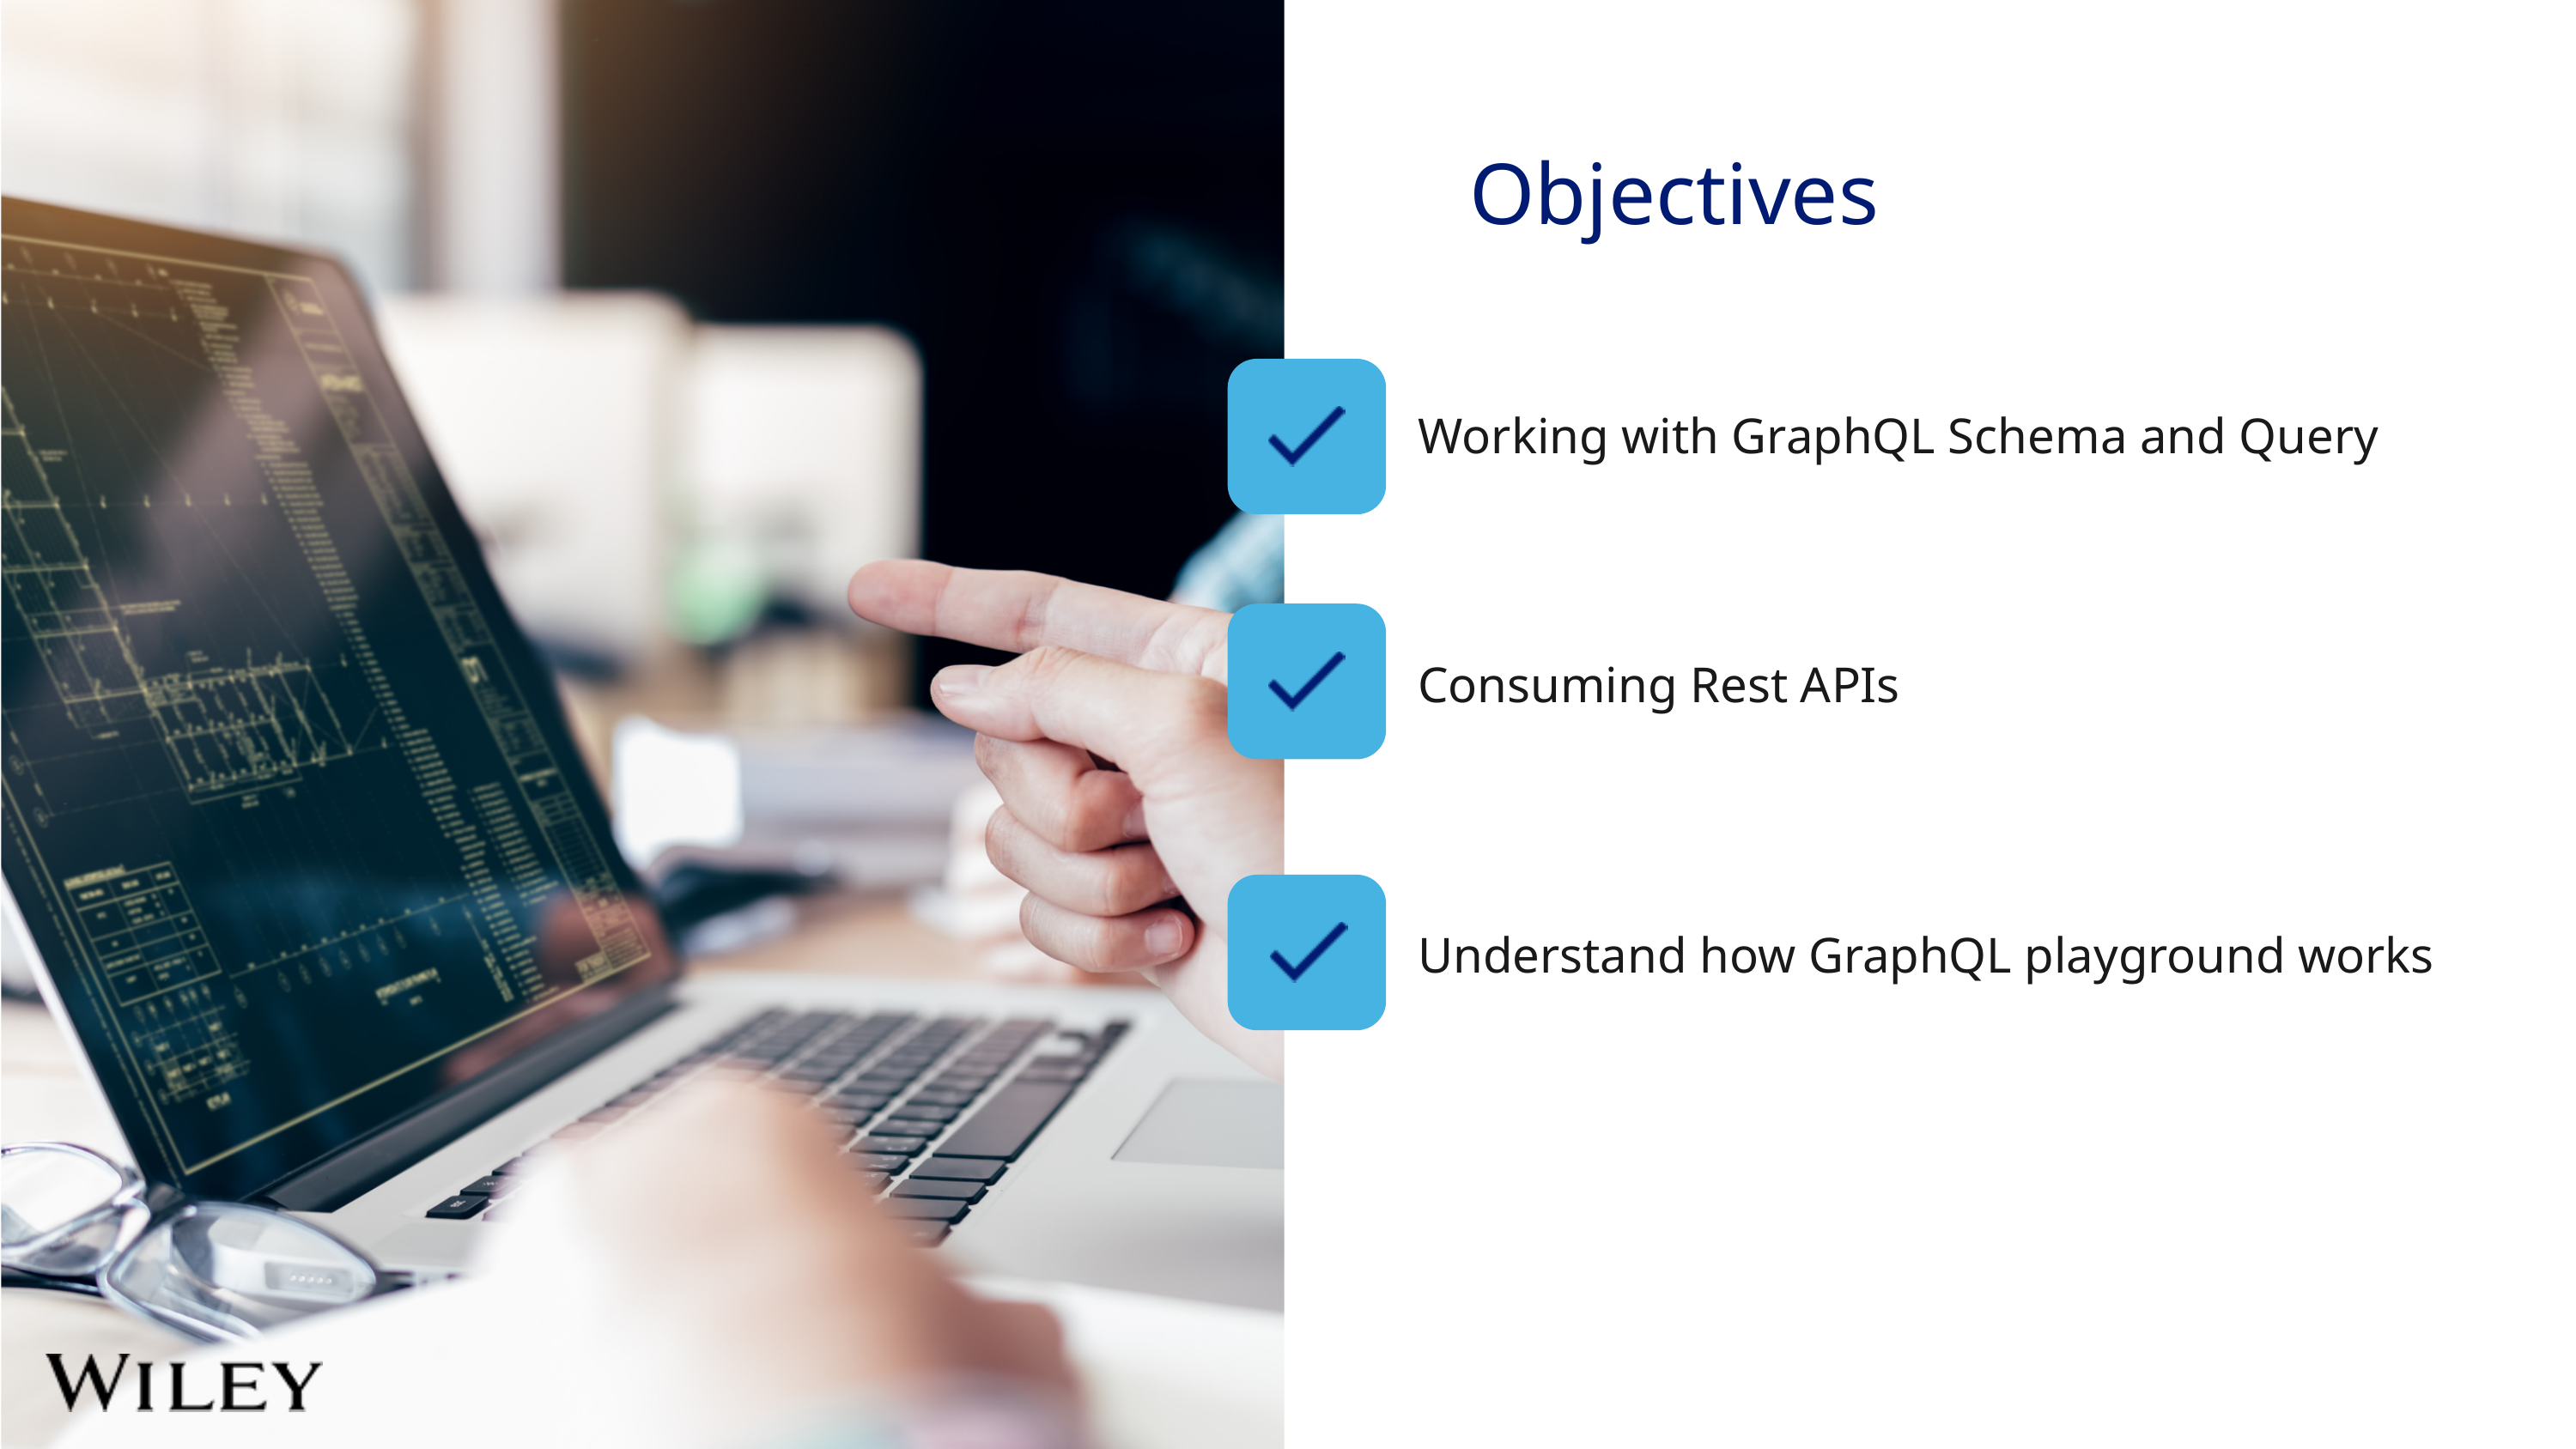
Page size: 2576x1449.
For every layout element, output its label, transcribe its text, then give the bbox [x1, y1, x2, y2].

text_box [1227, 358, 1387, 515]
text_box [1227, 603, 1387, 760]
text_box Understand how GraphQL playground works [1418, 914, 2485, 1050]
text_box Working with GraphQL Schema and Query [1418, 396, 2485, 599]
picture [1270, 922, 1348, 983]
picture [1267, 406, 1346, 467]
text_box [1227, 874, 1387, 1031]
text_box Objectives [1469, 156, 2298, 241]
picture [1267, 652, 1346, 712]
picture [1, 0, 1285, 1449]
text_box Consuming Rest APIs [1418, 645, 1965, 780]
